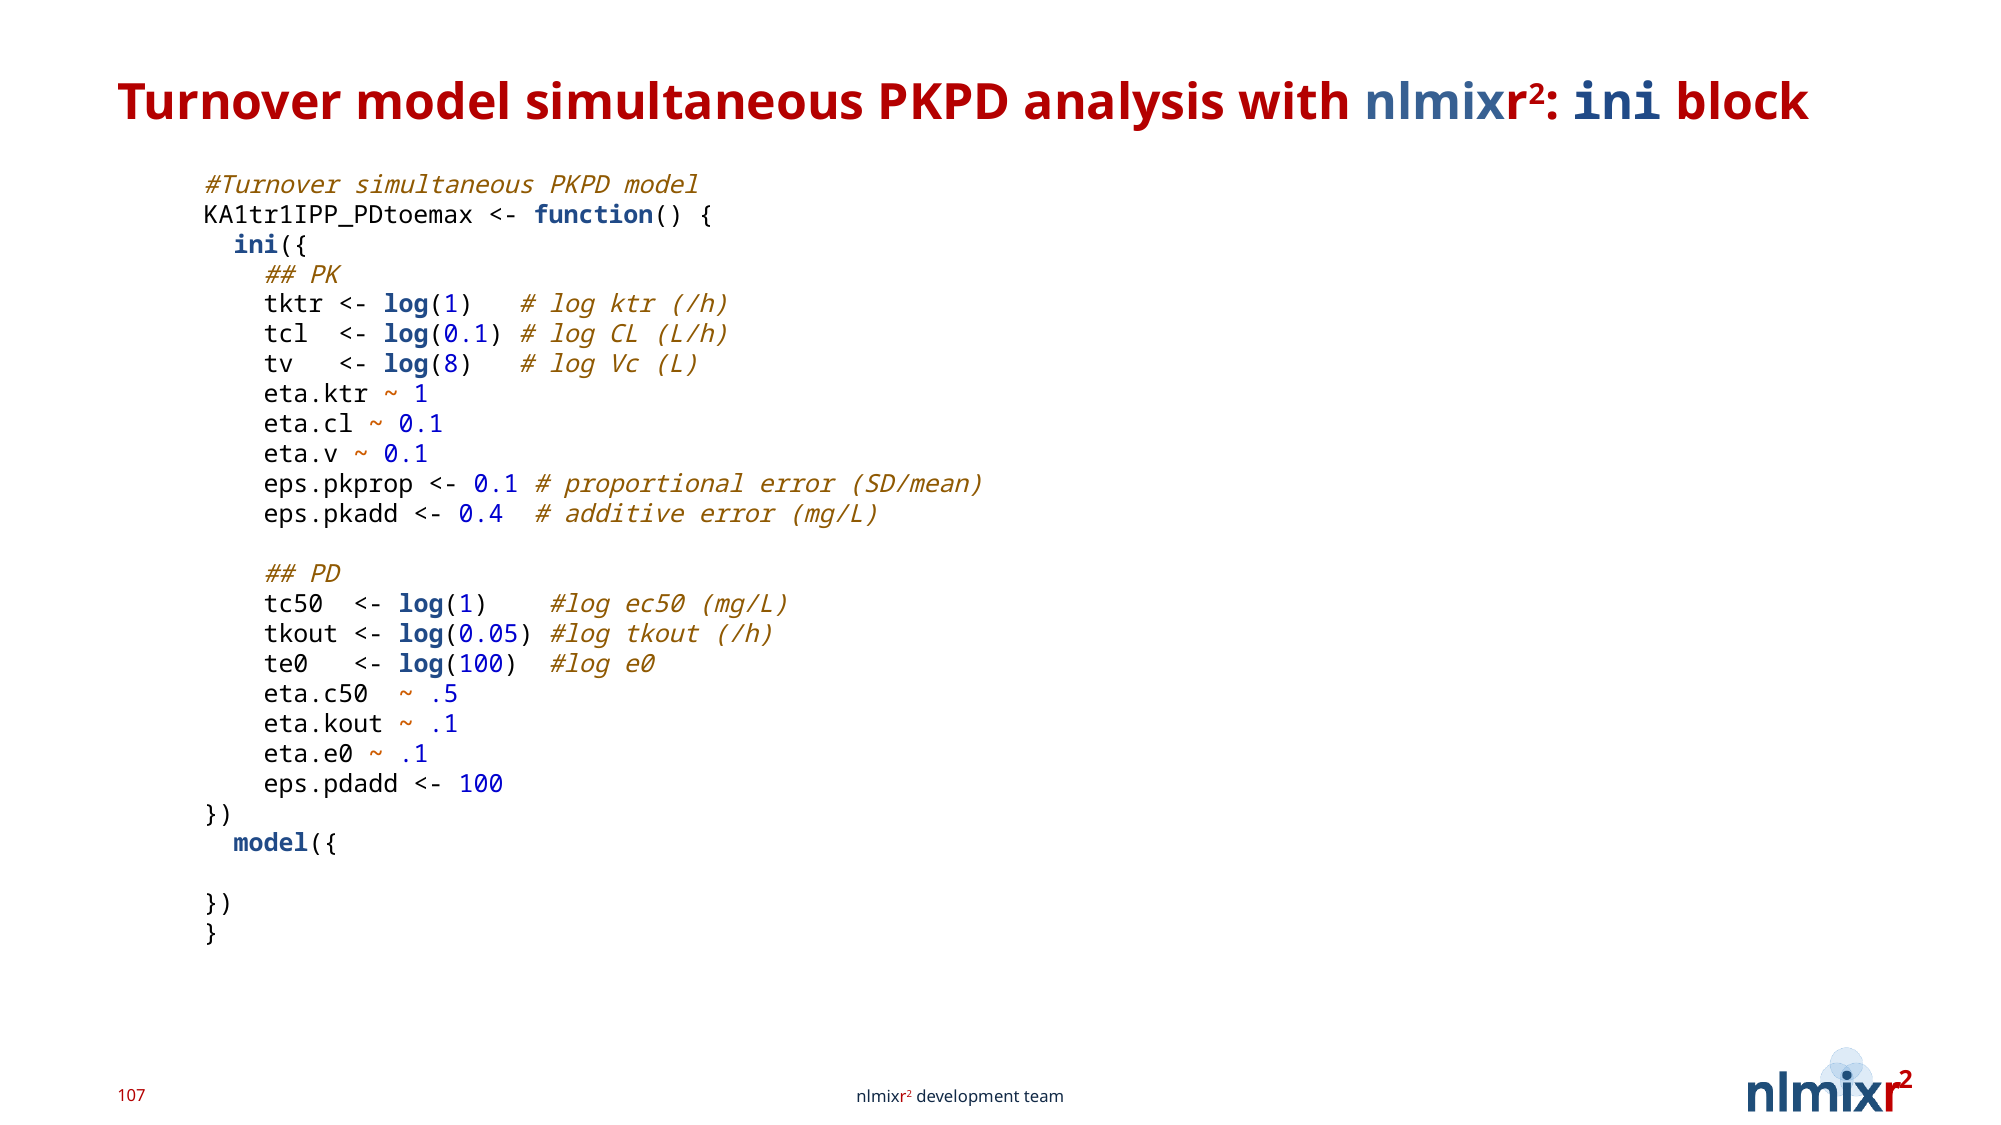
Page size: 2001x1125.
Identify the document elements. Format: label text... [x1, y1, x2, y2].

picture [1738, 1036, 1910, 1123]
text_box #Turnover simultaneous PKPD model KA1tr1IPP_PDtoemax <- function() { ini({ ## PK tktr <- log(1) # log ktr (/h) tcl <- log(0.1) # log CL (L/h) tv <- log(8) # log Vc (L) eta.ktr ~ 1 eta.cl ~ 0.1 eta.v ~ 0.1 eps.pkprop <- 0.1 # proportional error (SD/mean) eps.pkadd <- 0.4 # additive error (mg/L) ## PD tc50 <- log(1) #log ec50 (mg/L) tkout <- log(0.05) #log tkout (/h) te0 <- log(100) #log e0 eta.c50 ~ .5 eta.kout ~ .1 eta.e0 ~ .1 eps.pdadd <- 100 }) model({ }) } [188, 160, 1560, 984]
title Turnover model simultaneous PKPD analysis with nlmixr2: ini block [102, 18, 1898, 181]
slide_number 107 [102, 1076, 276, 1115]
footer nlmixr2 development team [354, 1076, 1567, 1115]
